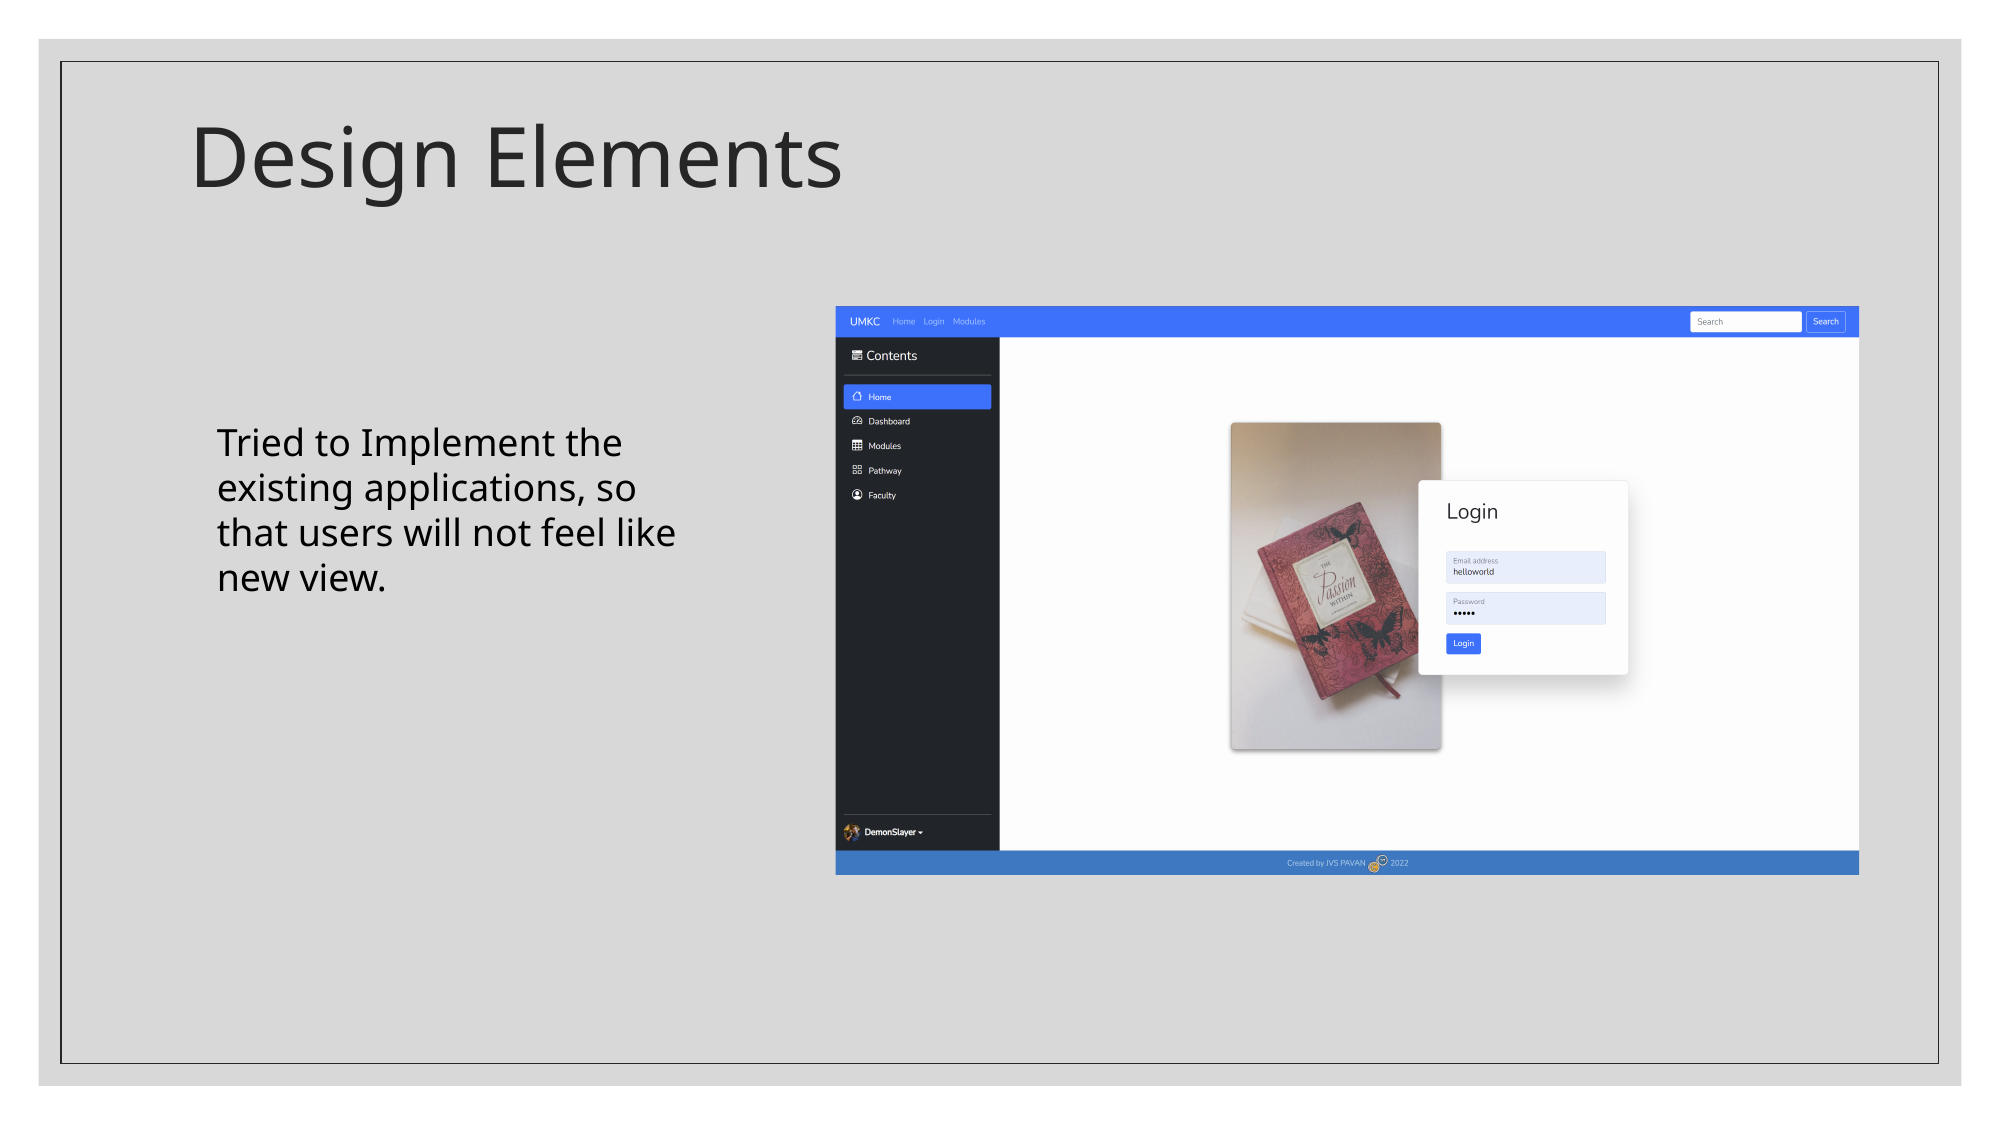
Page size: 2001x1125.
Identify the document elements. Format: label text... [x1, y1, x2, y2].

text_box Tried to Implement the existing applications, so that users will not feel like new view. [202, 411, 698, 606]
picture [835, 306, 1860, 875]
title Design Elements [174, 105, 1825, 216]
